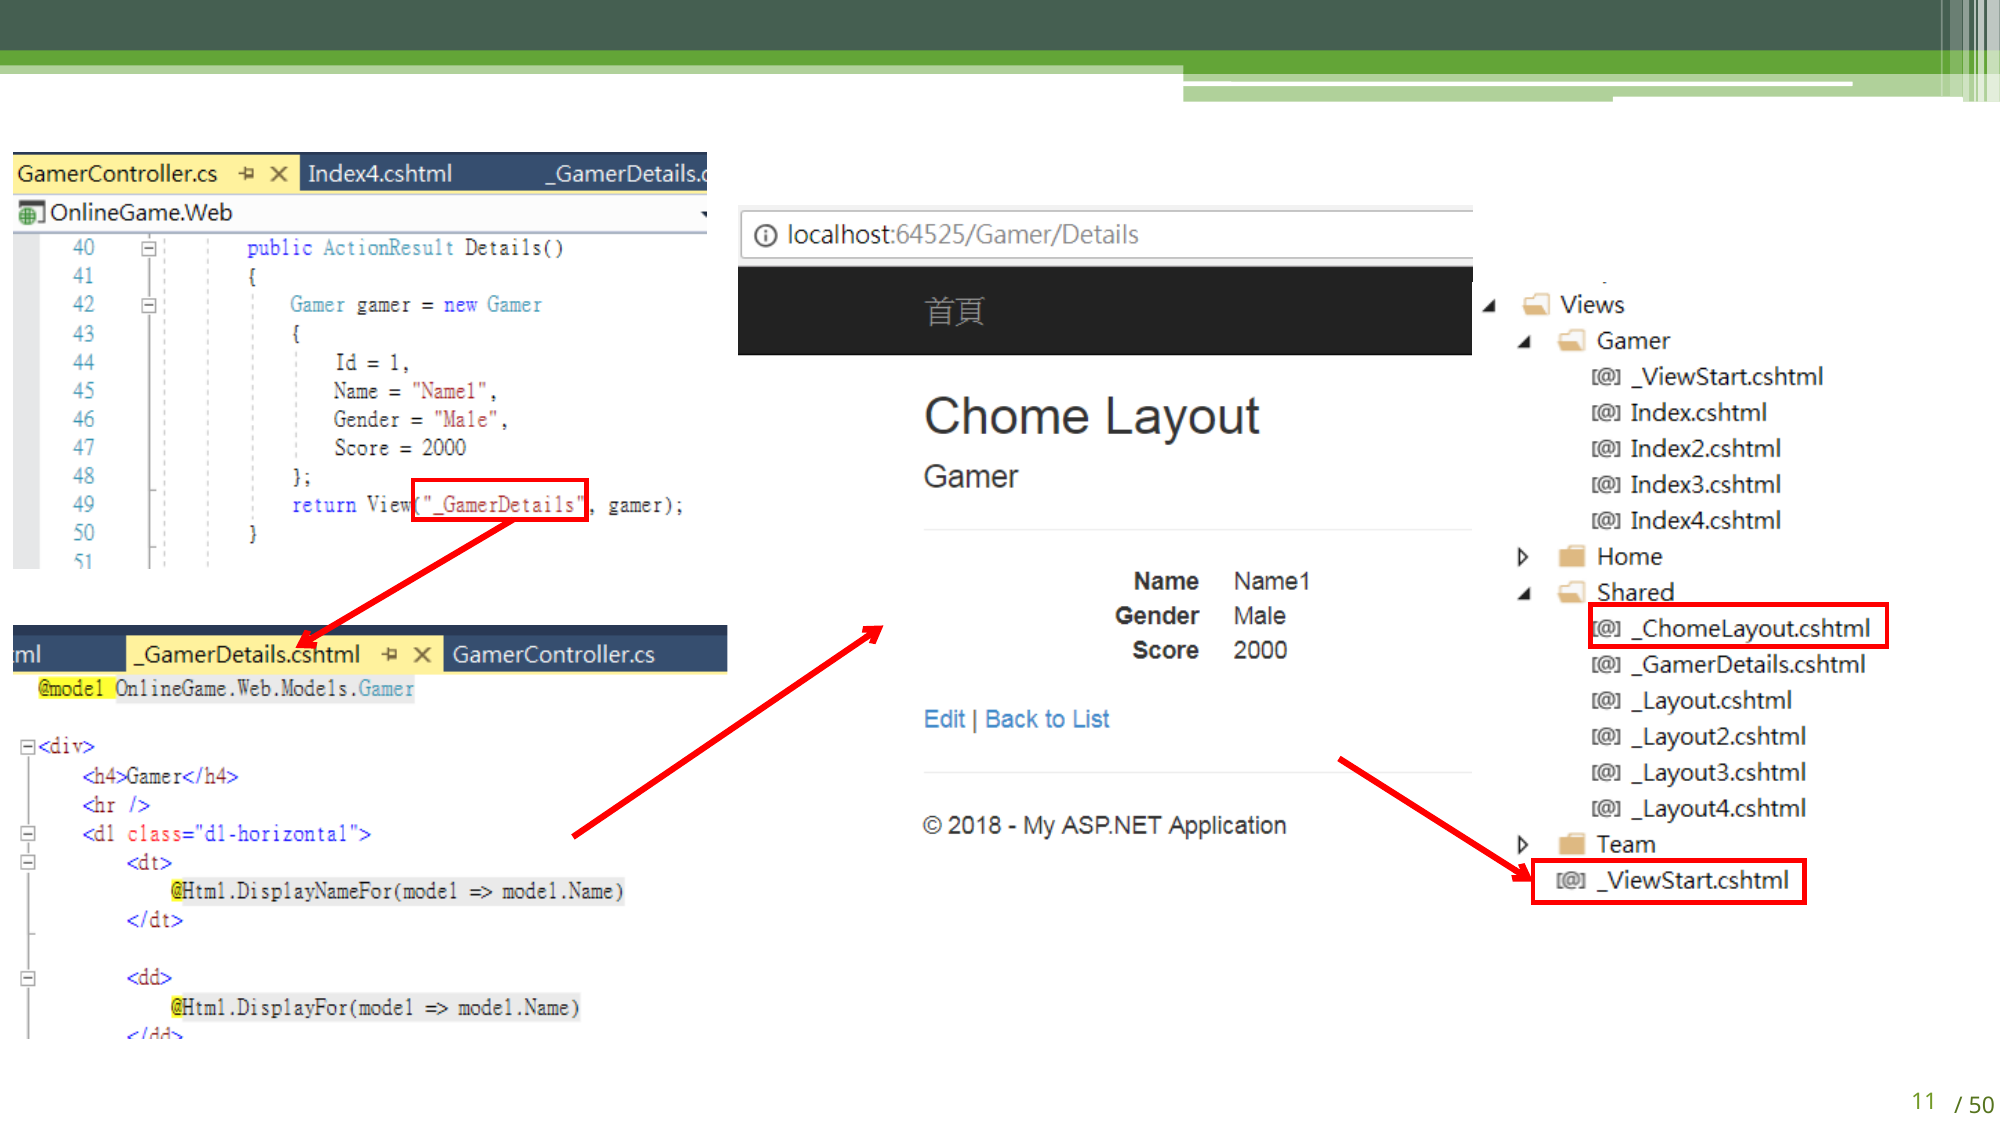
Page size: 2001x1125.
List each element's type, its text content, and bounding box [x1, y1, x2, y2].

picture [738, 205, 1980, 903]
footer / 50 [1919, 1083, 2000, 1124]
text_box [295, 519, 513, 648]
picture [13, 152, 707, 569]
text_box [572, 625, 884, 837]
picture [13, 625, 728, 1039]
slide_number 10 [1785, 1065, 1953, 1125]
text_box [1338, 758, 1534, 882]
